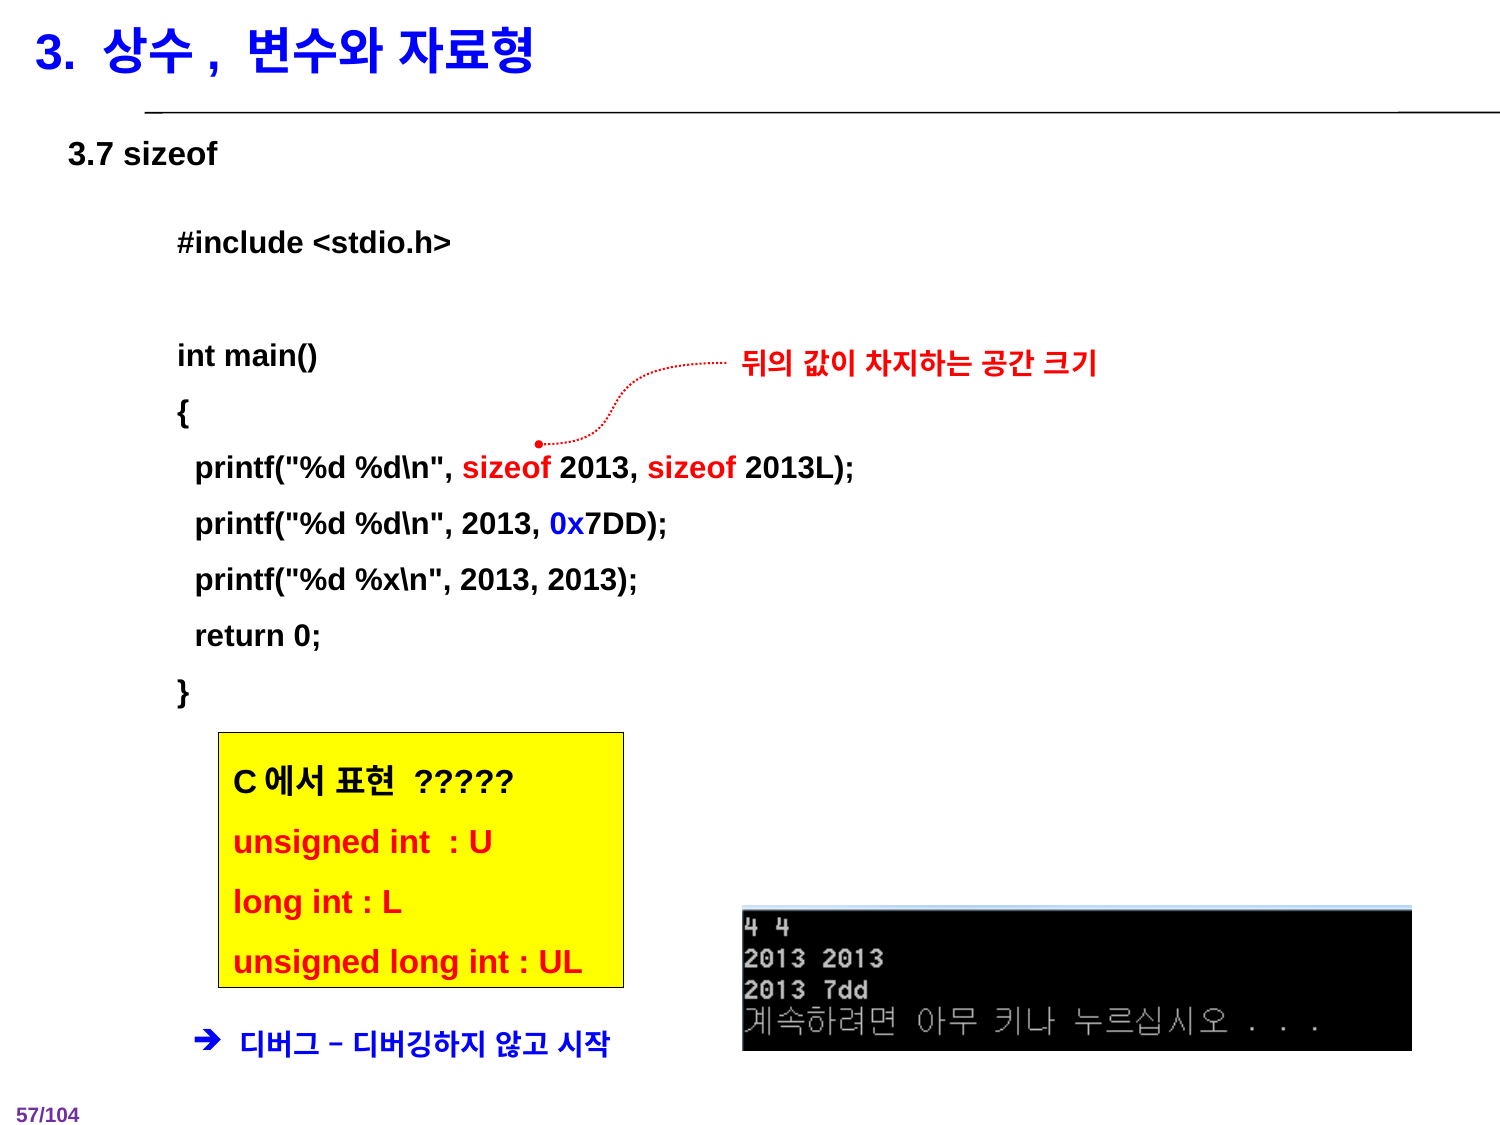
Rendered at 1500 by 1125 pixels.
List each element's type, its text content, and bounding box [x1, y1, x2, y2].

text_box 뒤의 값이 차지하는 공간 크기 [726, 338, 1199, 388]
text_box #include <stdio.h> int main() { printf("%d %d\n", sizeof 2013, sizeof 2013L); printf("%d %d\n", 2013, 0x7DD); printf("%d %x\n", 2013, 2013); return 0; } [162, 196, 1400, 717]
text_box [538, 363, 727, 445]
text_box C에서 표현 ????? unsigned int : U long int : L unsigned long int : UL [218, 732, 624, 988]
text_box 디버그 – 디버깅하지 않고 시작 [177, 1000, 712, 1069]
picture [741, 904, 1412, 1051]
text_box 3. 상수, 변수와 자료형 [20, 12, 1412, 88]
text_box 3.7 sizeof [53, 104, 1400, 180]
